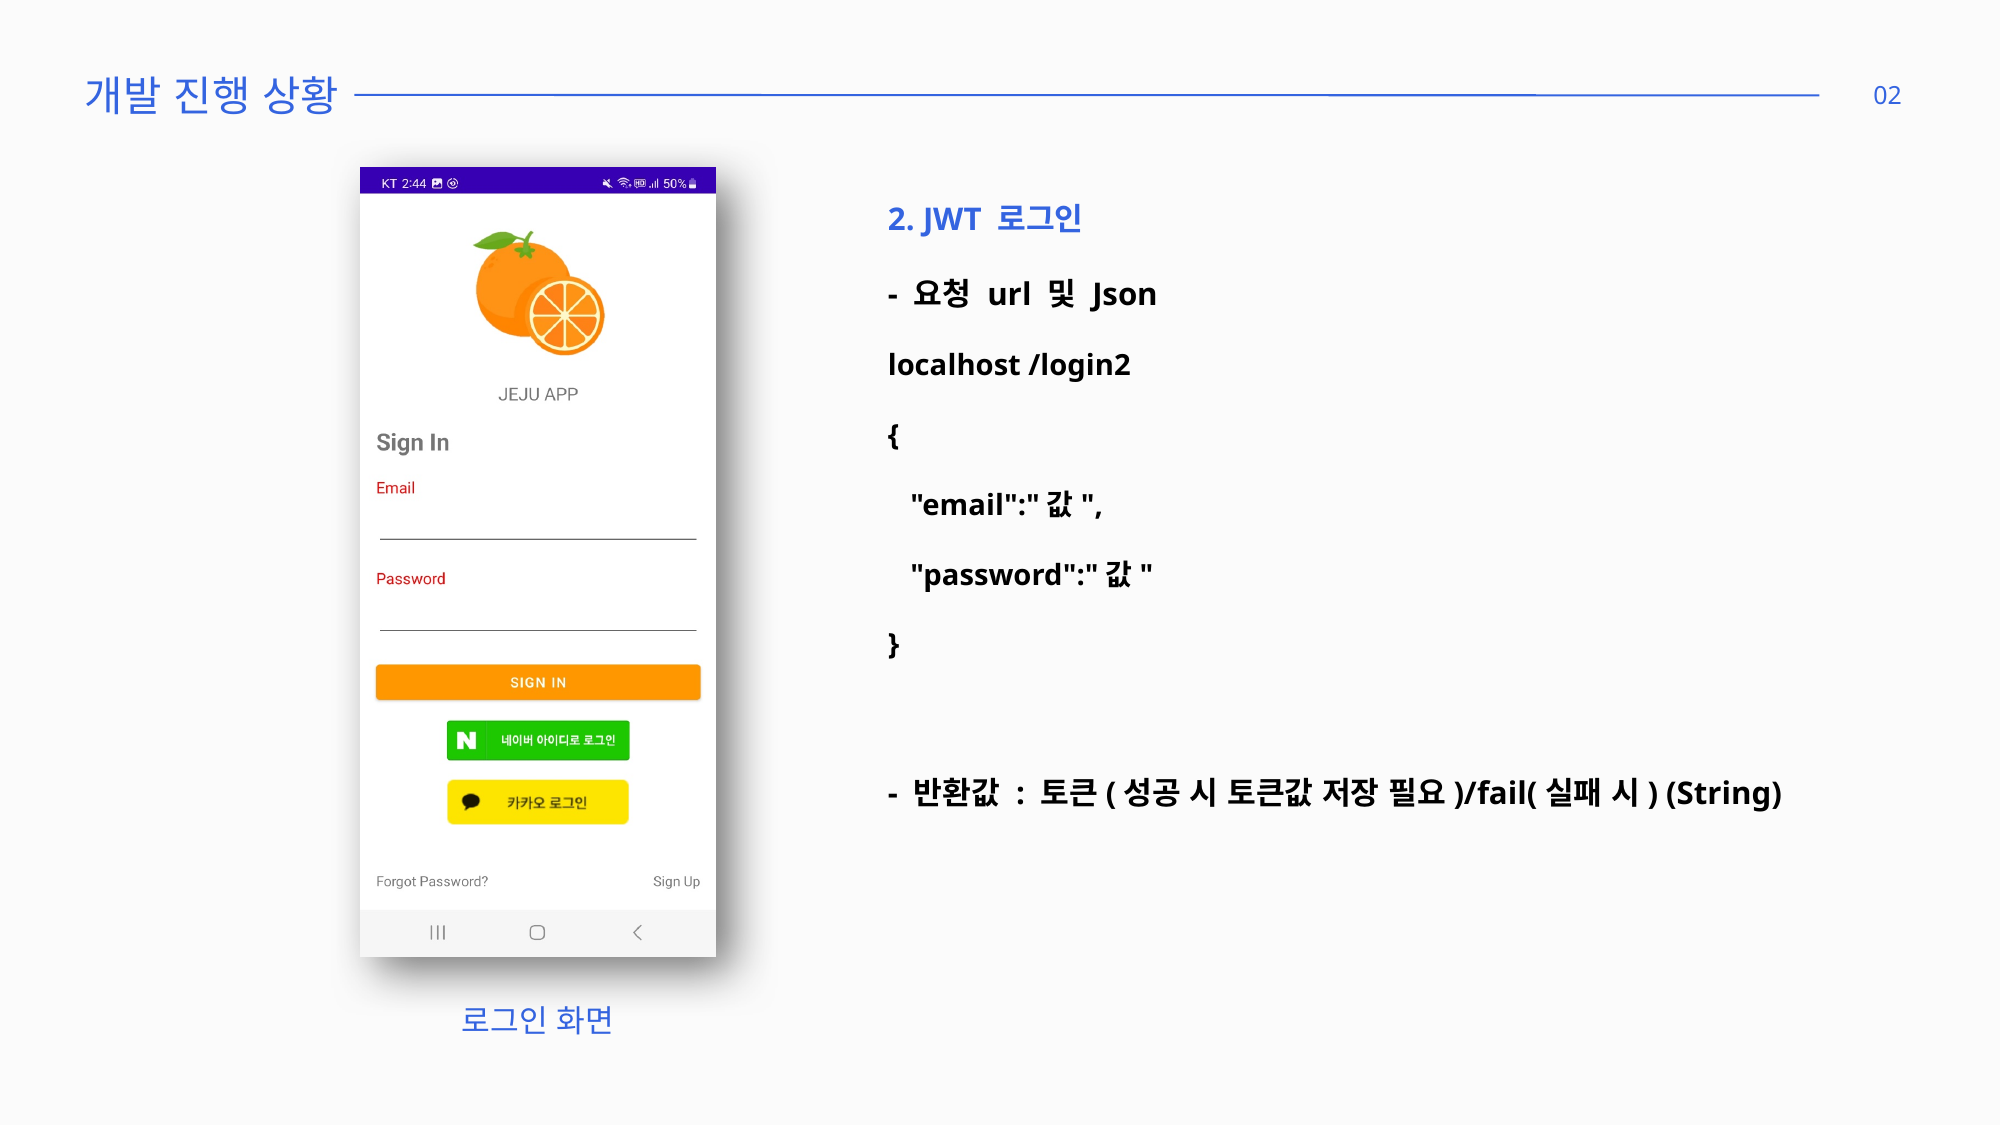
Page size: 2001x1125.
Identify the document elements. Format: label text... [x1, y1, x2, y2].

text_box 로그인 화면 [447, 1005, 630, 1046]
text_box 02 [1858, 72, 1917, 118]
text_box 2. JWT 로그인 - 요청 url 및 Json localhost /login2 { "email":"값", "password":"값" } - 반환값 : 토큰(성공 시 토큰값 저장 필요)/fail(실패 시) (String) [873, 154, 1820, 818]
text_box 개발 진행 상황 [70, 62, 355, 128]
picture [360, 167, 716, 958]
